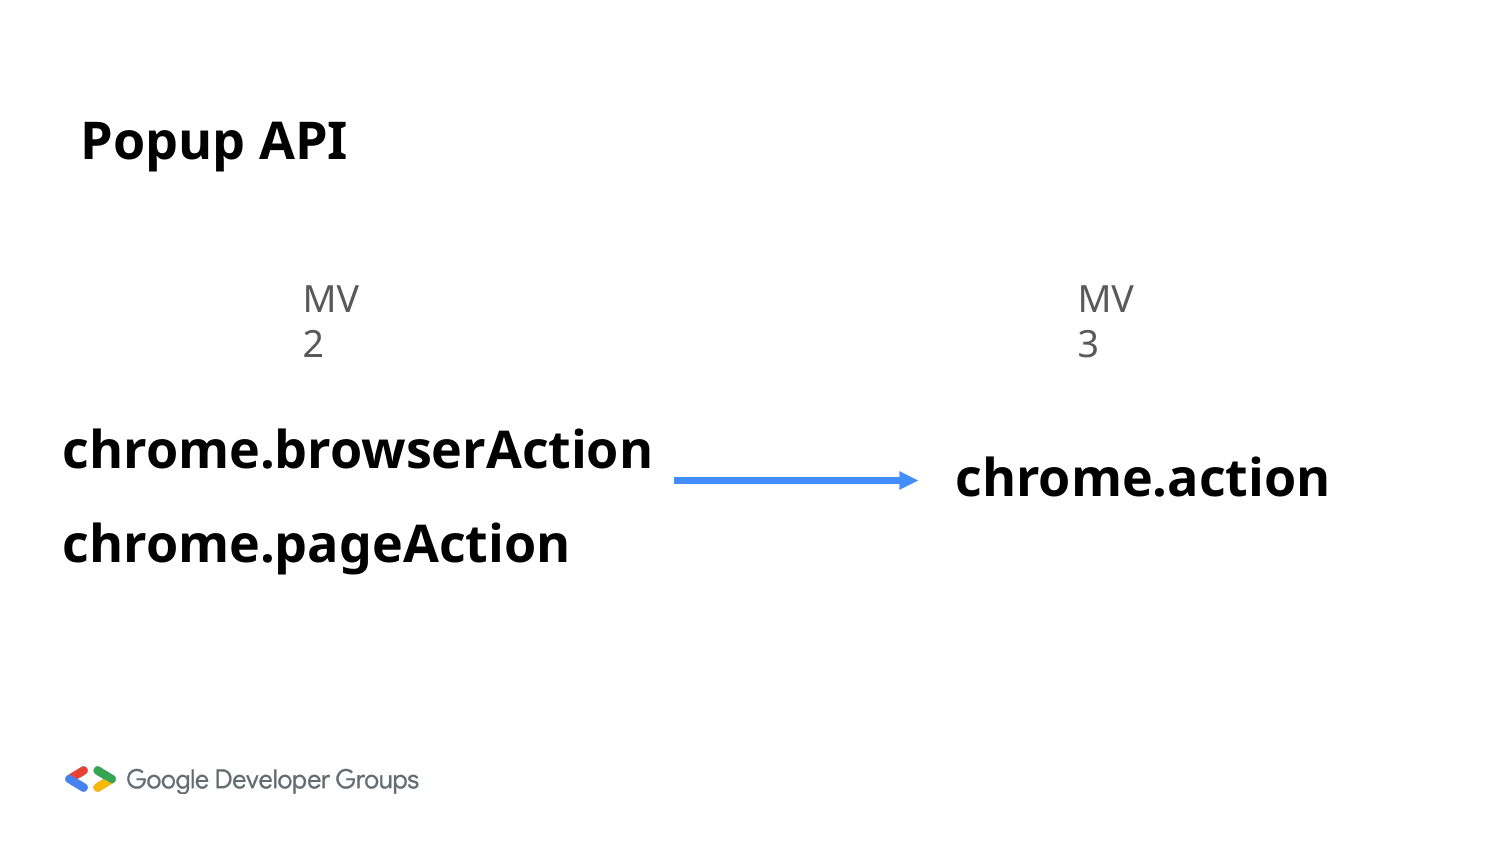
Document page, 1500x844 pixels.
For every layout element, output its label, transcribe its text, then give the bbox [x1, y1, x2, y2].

text_box MV3 [1062, 259, 1171, 337]
list chrome.browserAction chrome.pageAction [48, 370, 705, 591]
list chrome.action [940, 429, 1400, 547]
picture [64, 766, 419, 794]
title Popup API [65, 92, 639, 188]
text_box MV2 [287, 259, 396, 337]
